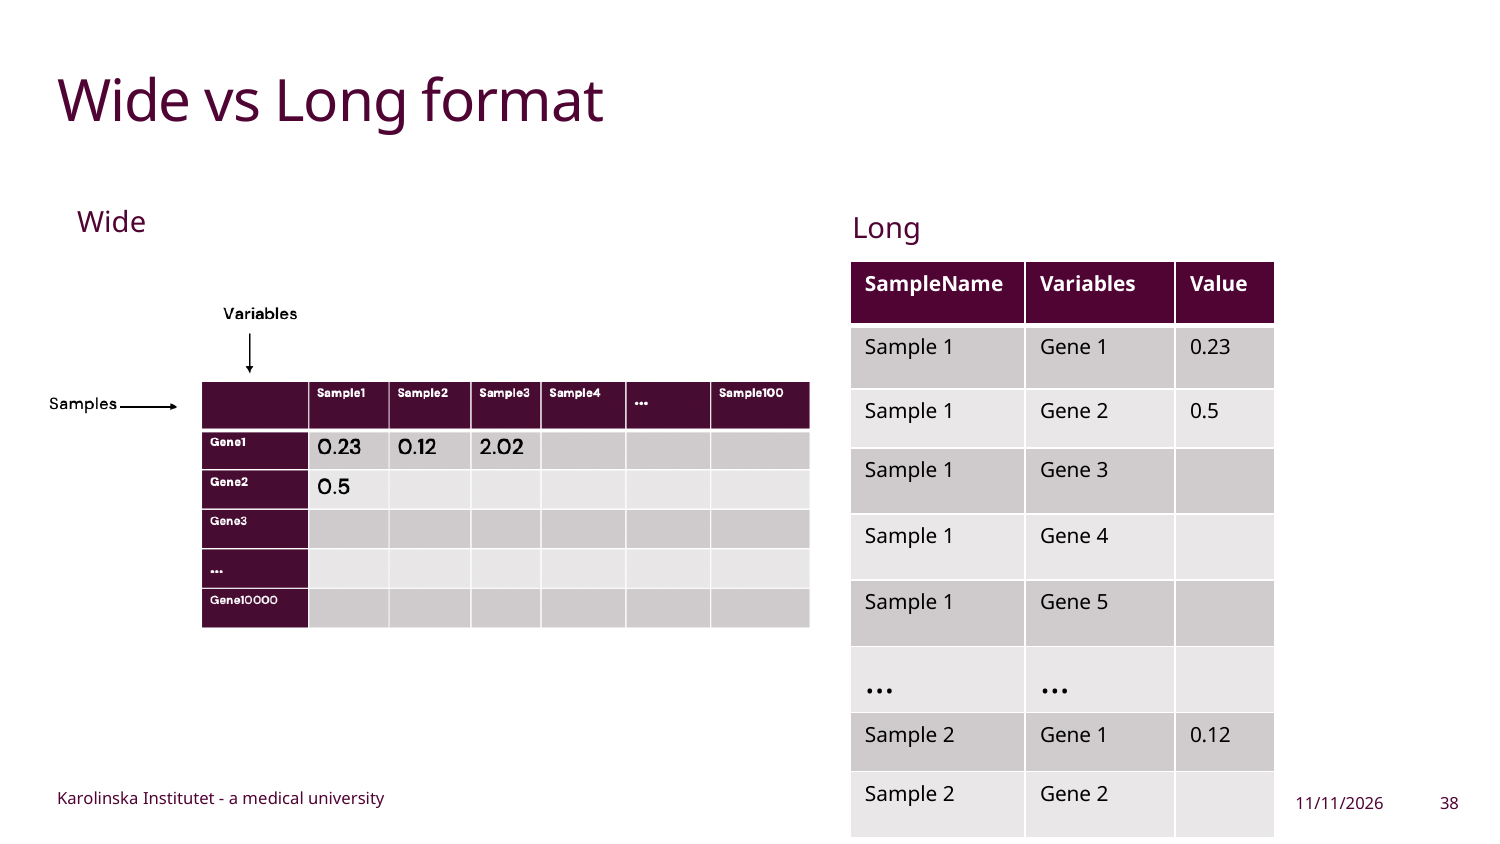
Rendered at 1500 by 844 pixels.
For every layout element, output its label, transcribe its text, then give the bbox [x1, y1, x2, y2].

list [36, 294, 841, 638]
table_cell Gene 1 [1026, 713, 1174, 771]
table_header SampleName [851, 262, 1024, 323]
table_cell Sample 1 [851, 328, 1024, 388]
table_cell Sample 1 [851, 581, 1024, 646]
footer Karolinska Institutet - a medical university [41, 785, 408, 814]
text_box Wide [62, 196, 200, 246]
table_cell … [1026, 647, 1174, 712]
title Wide vs Long format [41, 55, 1458, 197]
table_cell [1176, 581, 1274, 646]
table_cell 0.12 [1176, 713, 1274, 771]
table_cell Gene 1 [1026, 328, 1174, 388]
table_cell Sample 1 [851, 515, 1024, 579]
table_cell Sample 2 [851, 772, 1024, 837]
slide_number 38 [1361, 785, 1474, 814]
table_cell 0.23 [1176, 328, 1274, 388]
table_cell Sample 1 [851, 449, 1024, 513]
text_box Long [837, 202, 975, 252]
table_cell 0.5 [1176, 390, 1274, 447]
table_cell Sample 2 [851, 713, 1024, 771]
table_cell Sample 1 [851, 390, 1024, 447]
table_cell … [851, 647, 1024, 712]
table_cell [1176, 449, 1274, 513]
table_header Variables [1026, 262, 1174, 323]
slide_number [1276, 785, 1361, 814]
table_cell Gene 2 [1026, 390, 1174, 447]
table_cell Gene 4 [1026, 515, 1174, 579]
table_cell Gene 3 [1026, 449, 1174, 513]
table_header Value [1176, 262, 1274, 323]
table_cell [1176, 647, 1274, 712]
table_cell Gene 2 [1026, 772, 1174, 837]
table_cell Gene 5 [1026, 581, 1174, 646]
table_cell [1176, 772, 1274, 837]
table_cell [1176, 515, 1274, 579]
